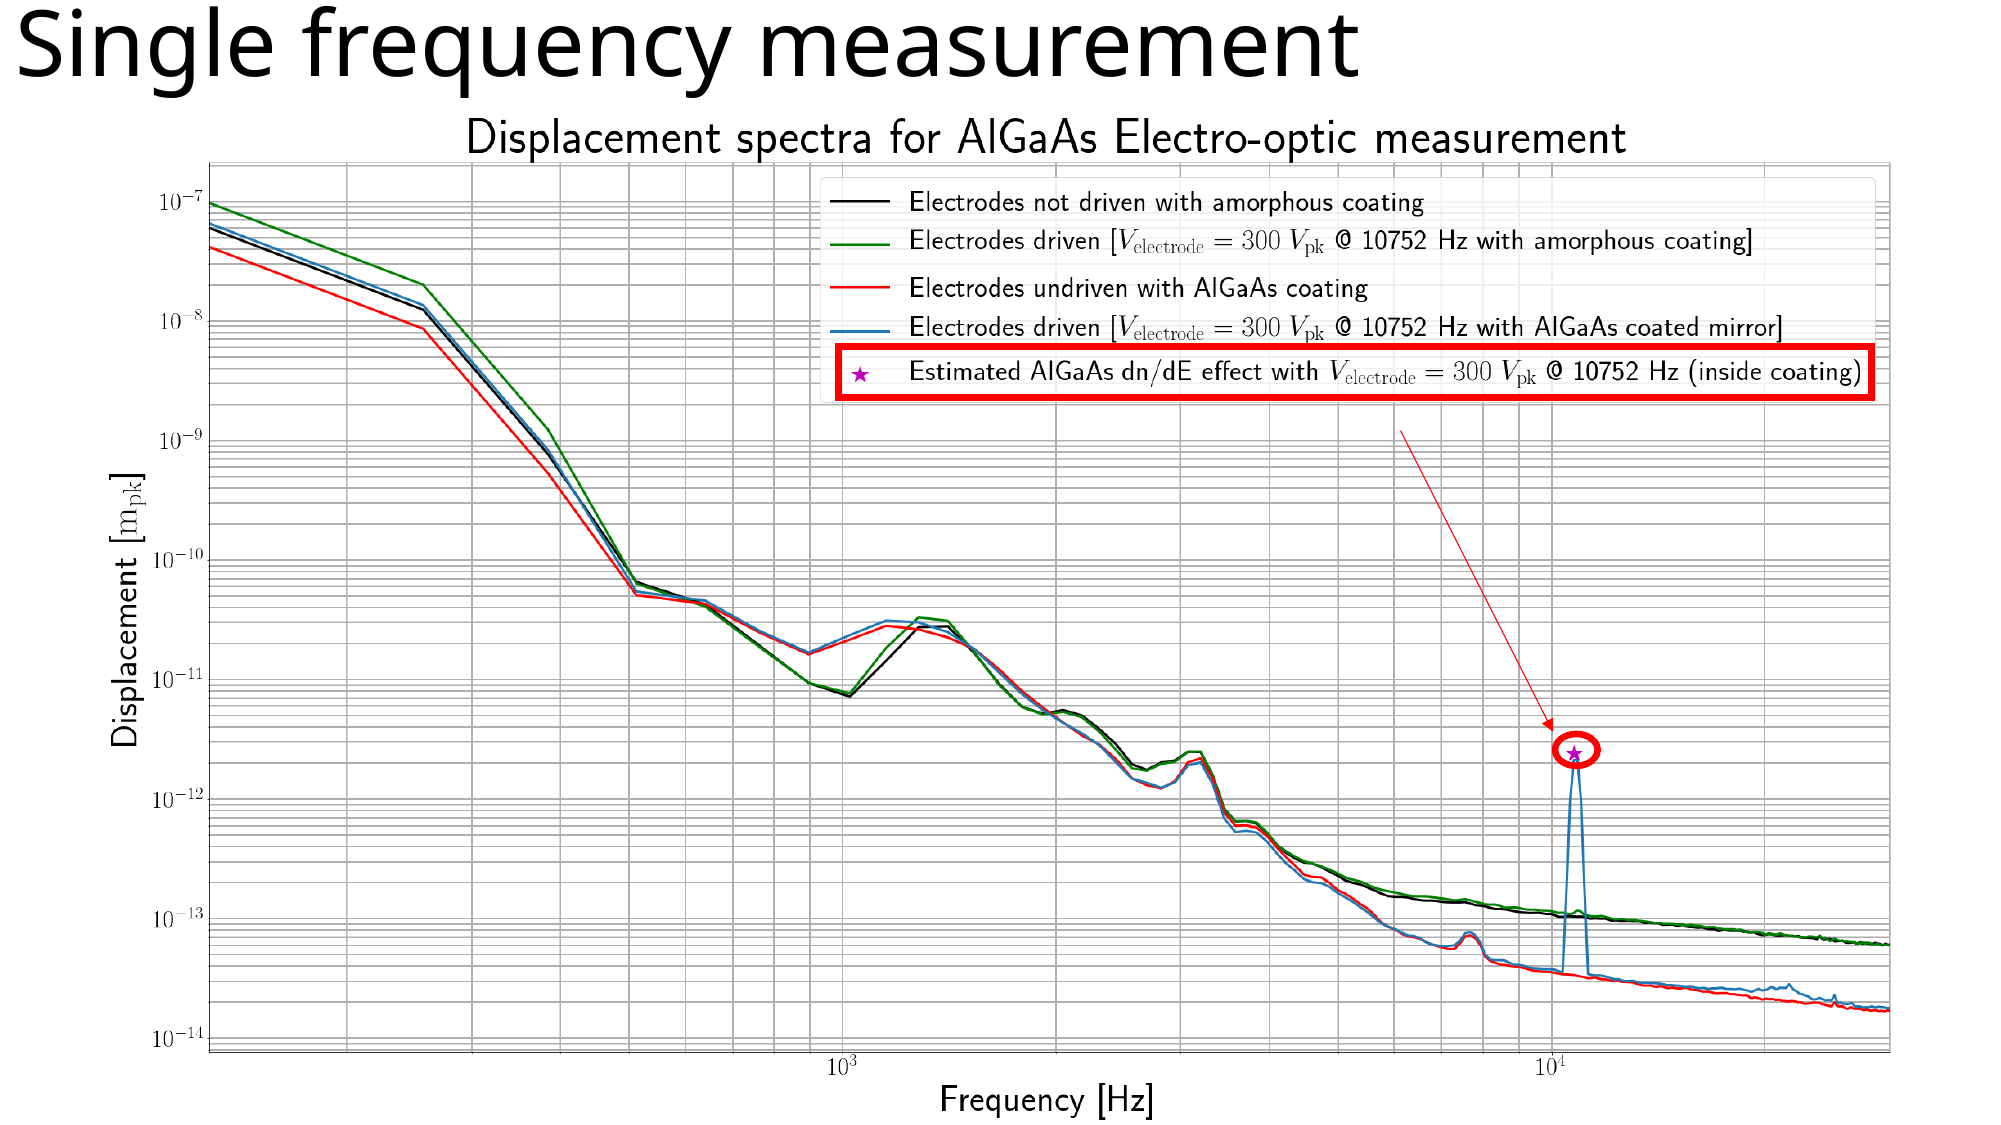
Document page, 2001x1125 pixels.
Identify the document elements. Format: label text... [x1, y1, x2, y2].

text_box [1400, 430, 1554, 732]
picture [105, 113, 1895, 1125]
title Single frequency measurement [0, 0, 1725, 156]
